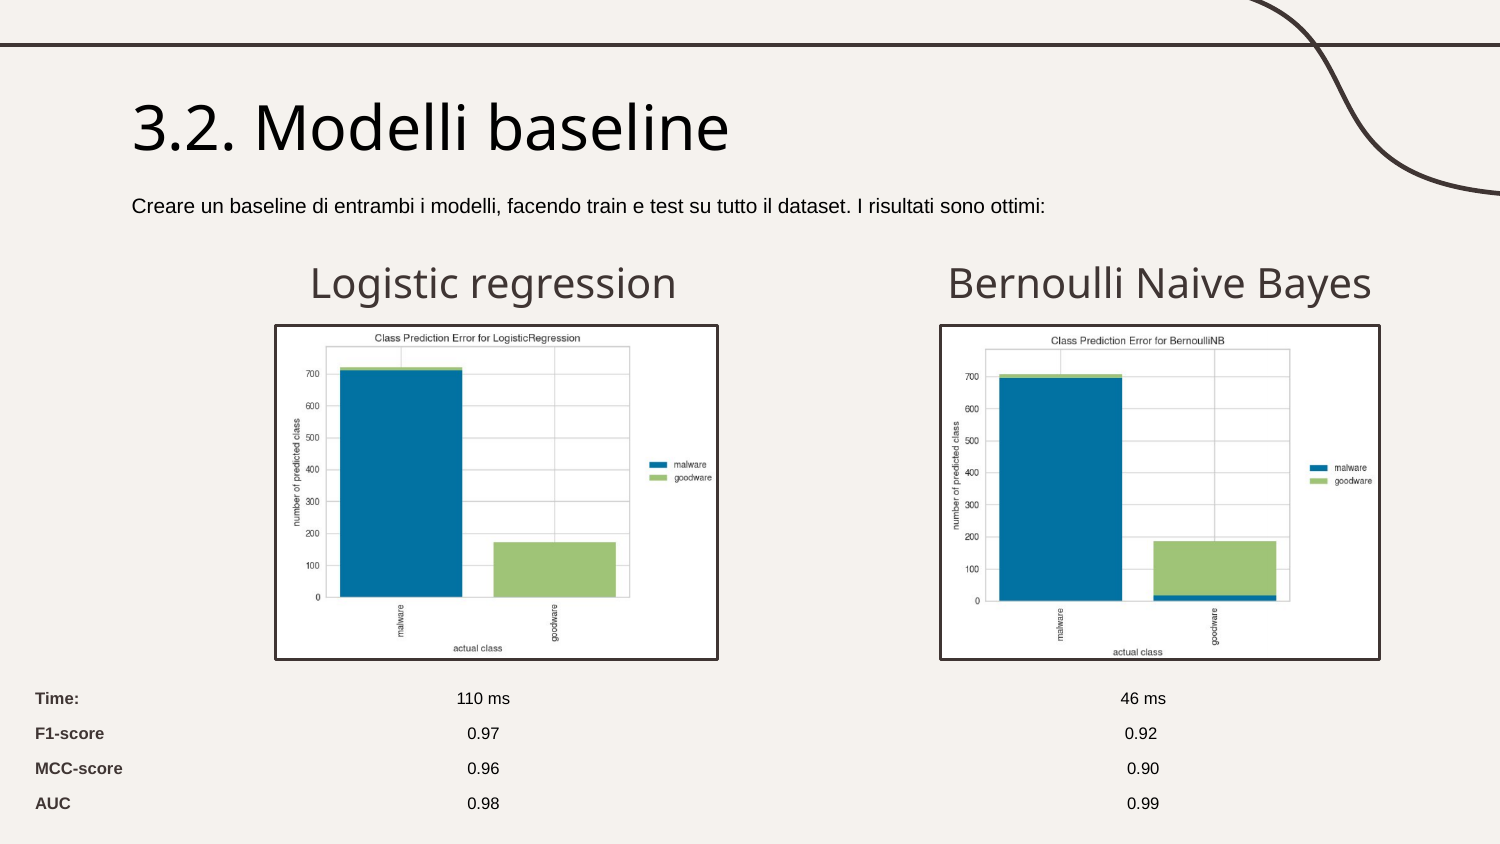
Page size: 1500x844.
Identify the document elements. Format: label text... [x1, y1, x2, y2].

picture [941, 327, 1379, 659]
table_cell MCC-score [21, 752, 154, 786]
table_cell AUC [21, 787, 154, 821]
table_cell 0.92 [813, 718, 1474, 751]
picture [276, 327, 716, 659]
text_box Creare un baseline di entrambi i modelli, facendo train e test su tutto il dataset. I risultati sono ottimi: [116, 185, 1289, 226]
table_header 110 ms [156, 683, 811, 716]
table_cell 0.99 [813, 787, 1474, 821]
table_header Time: [21, 683, 154, 716]
subtitle Bernoulli Naive Bayes [897, 242, 1423, 325]
table_cell 0.98 [156, 787, 811, 821]
table_cell 0.90 [813, 752, 1474, 786]
table_header 46 ms [813, 683, 1474, 716]
title 3.2. Modelli baseline [116, 72, 1471, 167]
table_cell F1-score [21, 718, 154, 751]
text_box Logistic regression [289, 242, 698, 324]
table_cell 0.96 [156, 752, 811, 786]
text_box [0, 751, 1500, 825]
table_cell 0.97 [156, 718, 811, 751]
